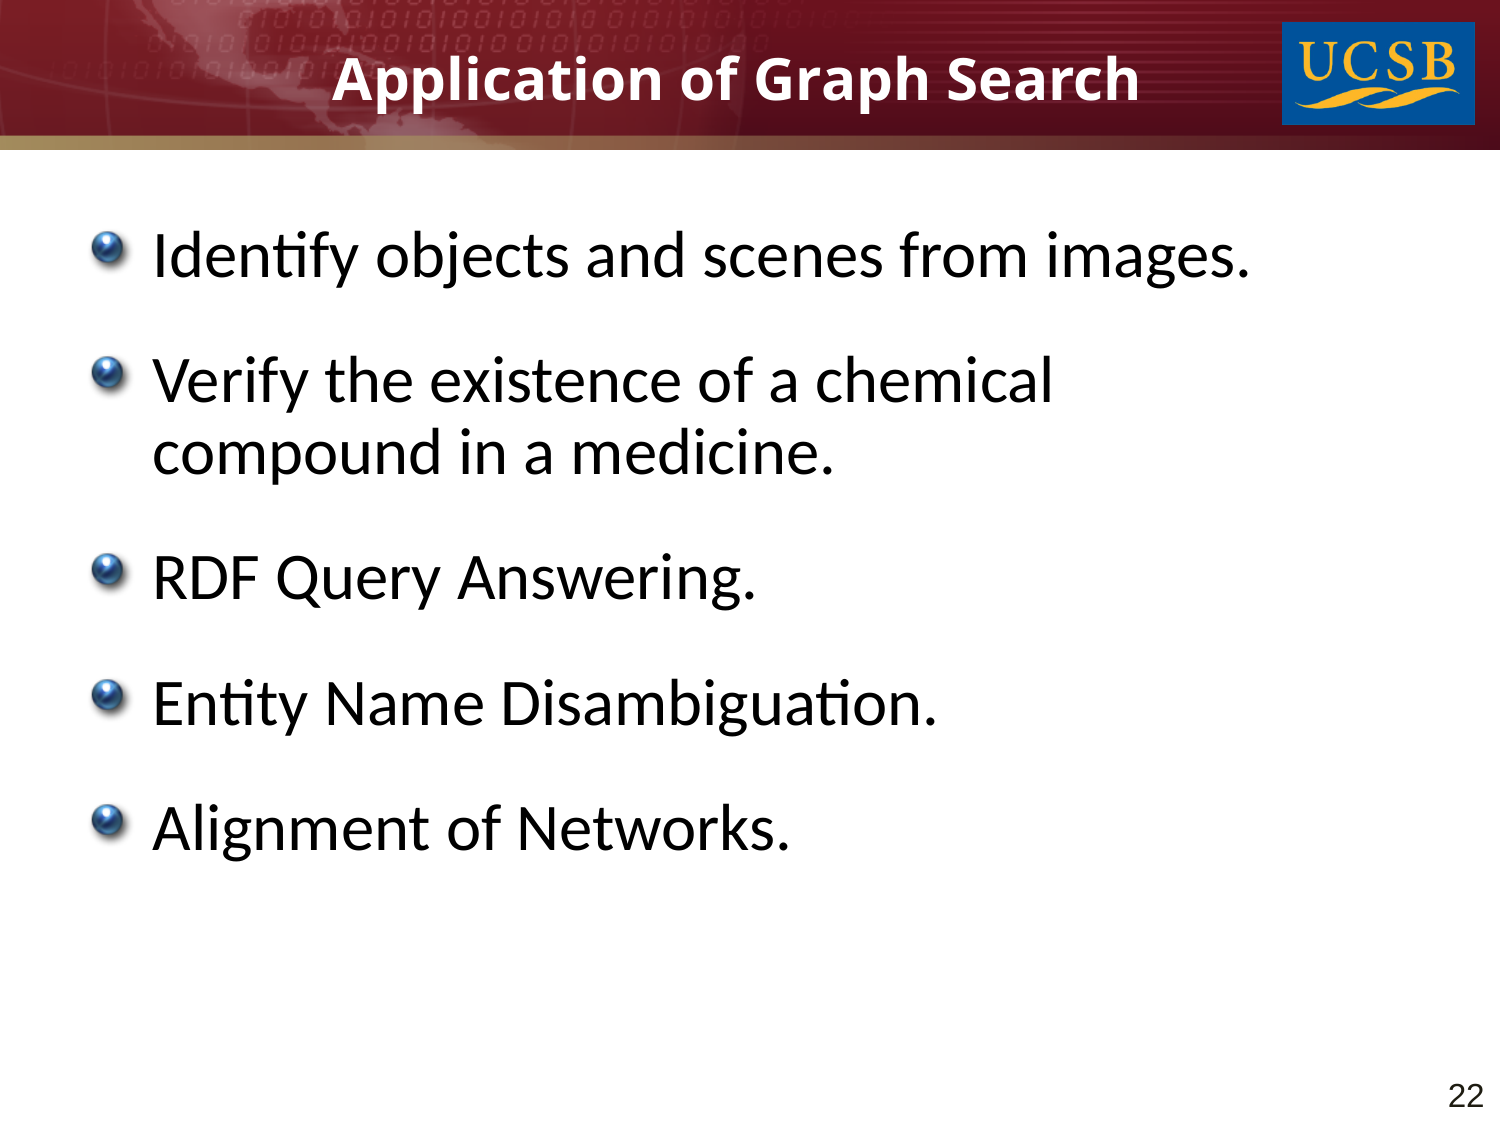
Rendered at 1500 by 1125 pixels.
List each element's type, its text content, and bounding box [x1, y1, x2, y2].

picture [87, 801, 135, 848]
picture [87, 550, 135, 598]
text_box Identify objects and scenes from images. Verify the existence of a chemical compound in a medicine. RDF Query Answering. Entity Name Disambiguation. Alignment of Networks. [87, 219, 1300, 865]
picture [87, 353, 135, 401]
picture [87, 228, 135, 276]
title Application of Graph Search [125, 24, 1350, 138]
picture [0, 0, 1500, 150]
slide_number 22 [1400, 1063, 1500, 1124]
picture [87, 676, 135, 723]
